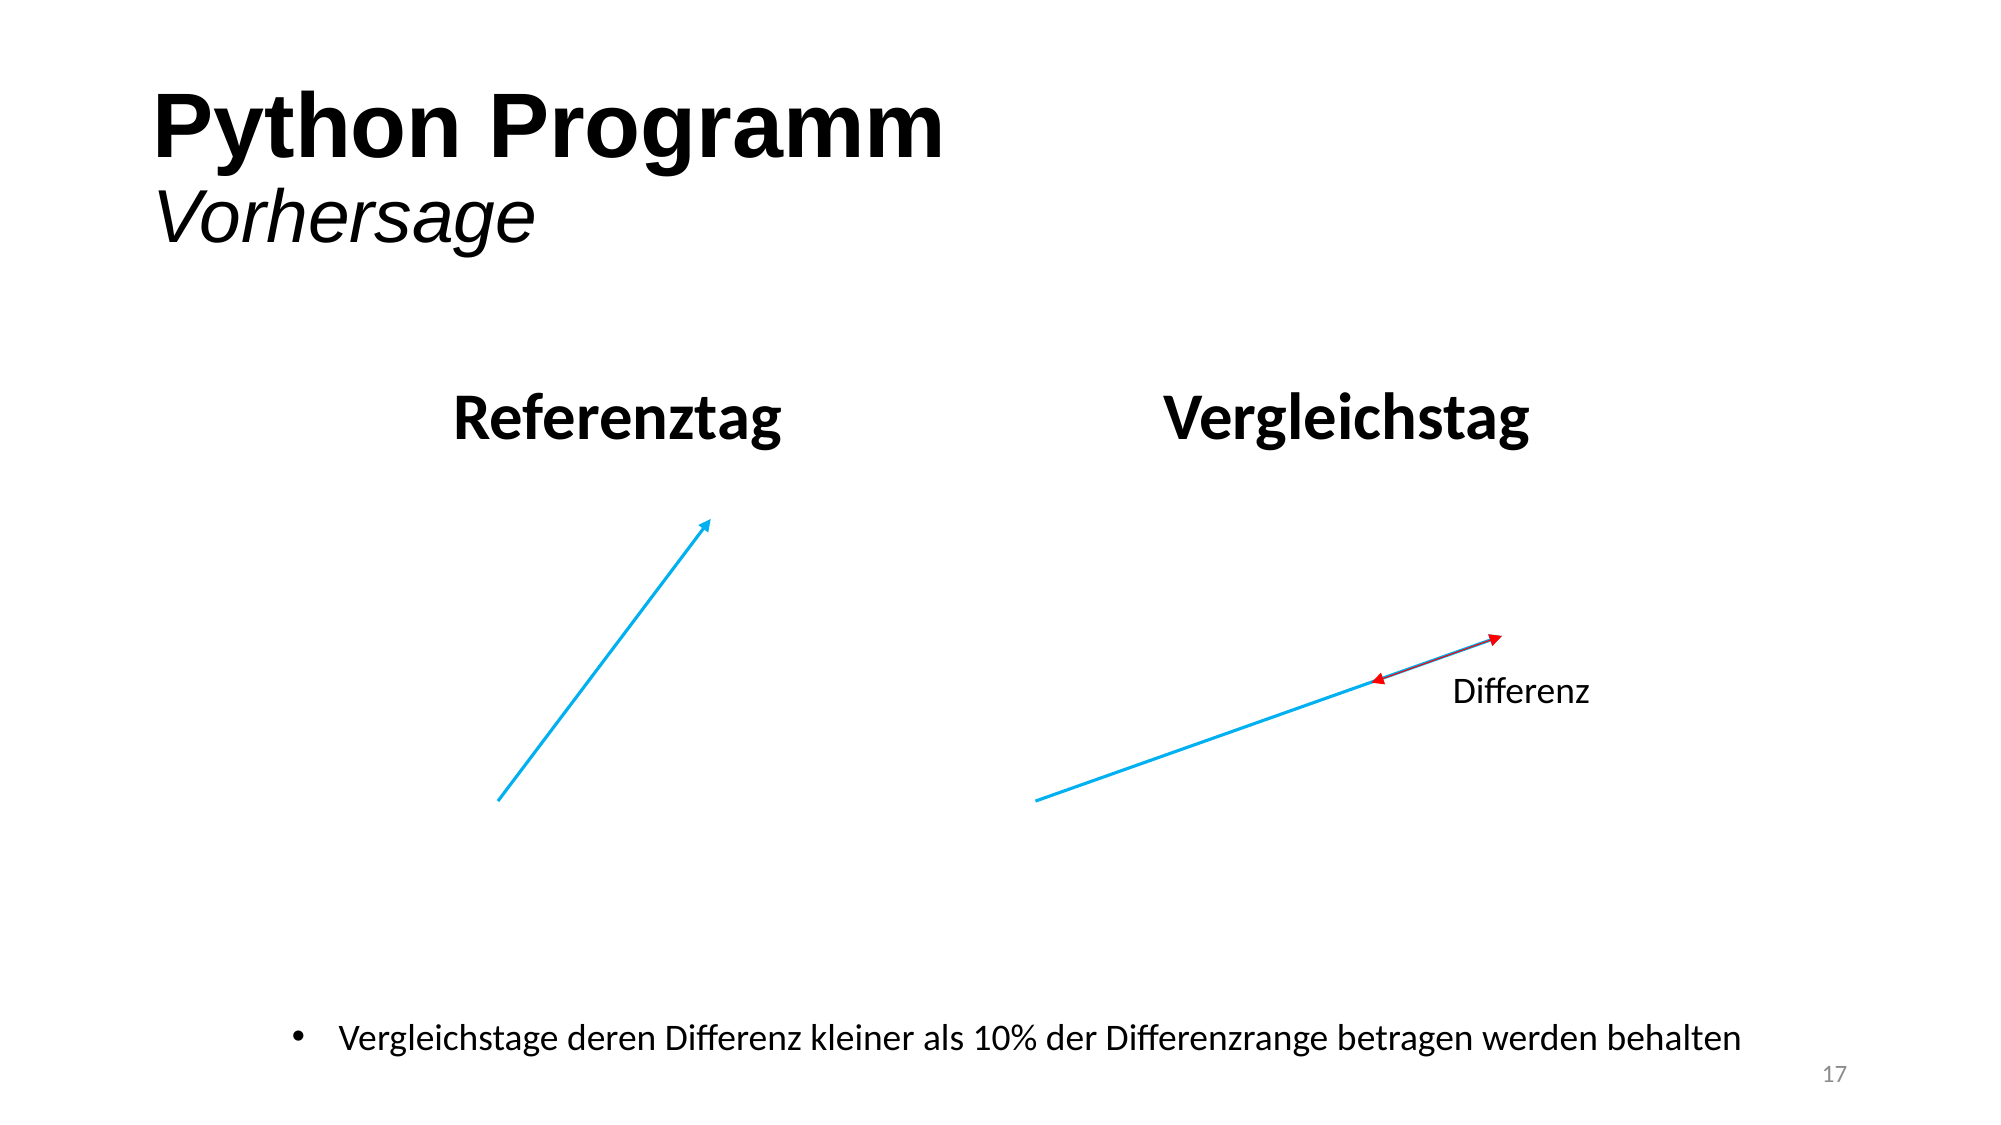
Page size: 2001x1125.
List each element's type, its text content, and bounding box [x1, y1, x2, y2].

text_box Vergleichstage deren Differenz kleiner als 10% der Differenzrange betragen werden behalten [277, 1005, 1759, 1066]
title Python Programm Vorhersage [137, 59, 1863, 278]
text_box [1035, 635, 1502, 801]
text_box Referenztag [438, 365, 798, 461]
slide_number 17 [1412, 1042, 1863, 1103]
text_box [497, 518, 711, 802]
text_box Vergleichstag [1148, 365, 1546, 461]
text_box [1371, 635, 1502, 683]
text_box Differenz [1502, 659, 1605, 719]
